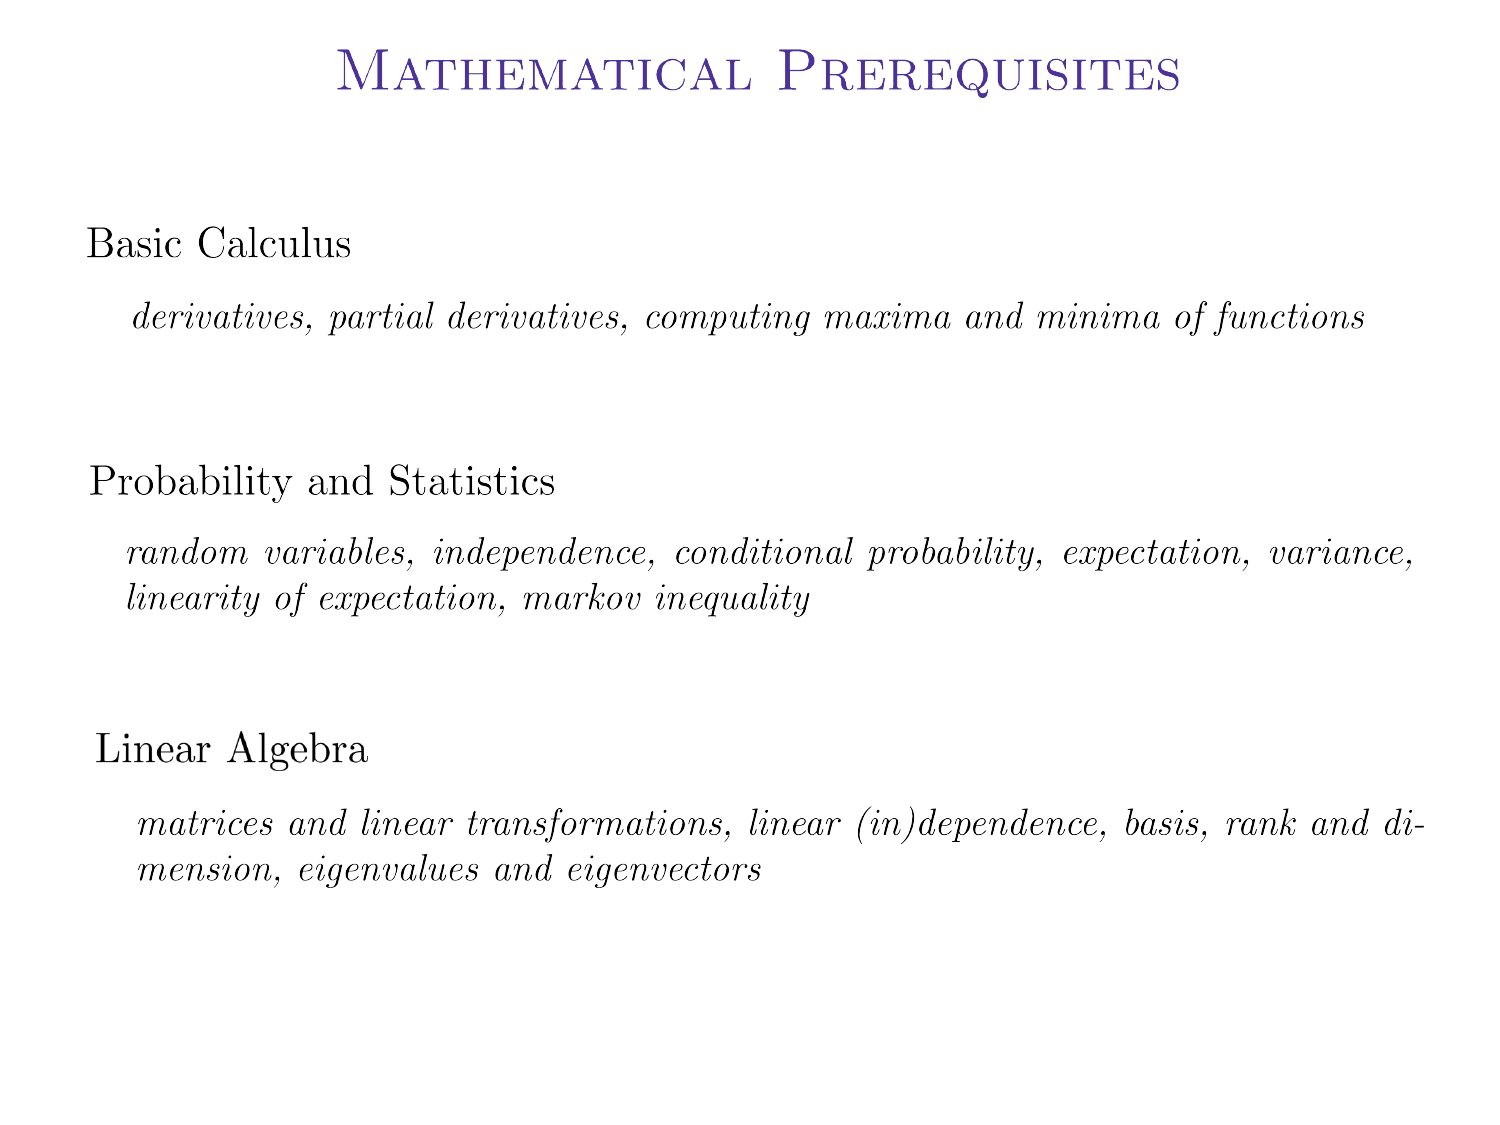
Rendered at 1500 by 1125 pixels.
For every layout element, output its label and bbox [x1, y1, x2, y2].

picture [337, 49, 1179, 98]
picture [126, 537, 1411, 617]
picture [133, 301, 1364, 336]
picture [90, 463, 554, 503]
picture [87, 226, 351, 258]
picture [137, 806, 1424, 888]
picture [96, 731, 368, 771]
